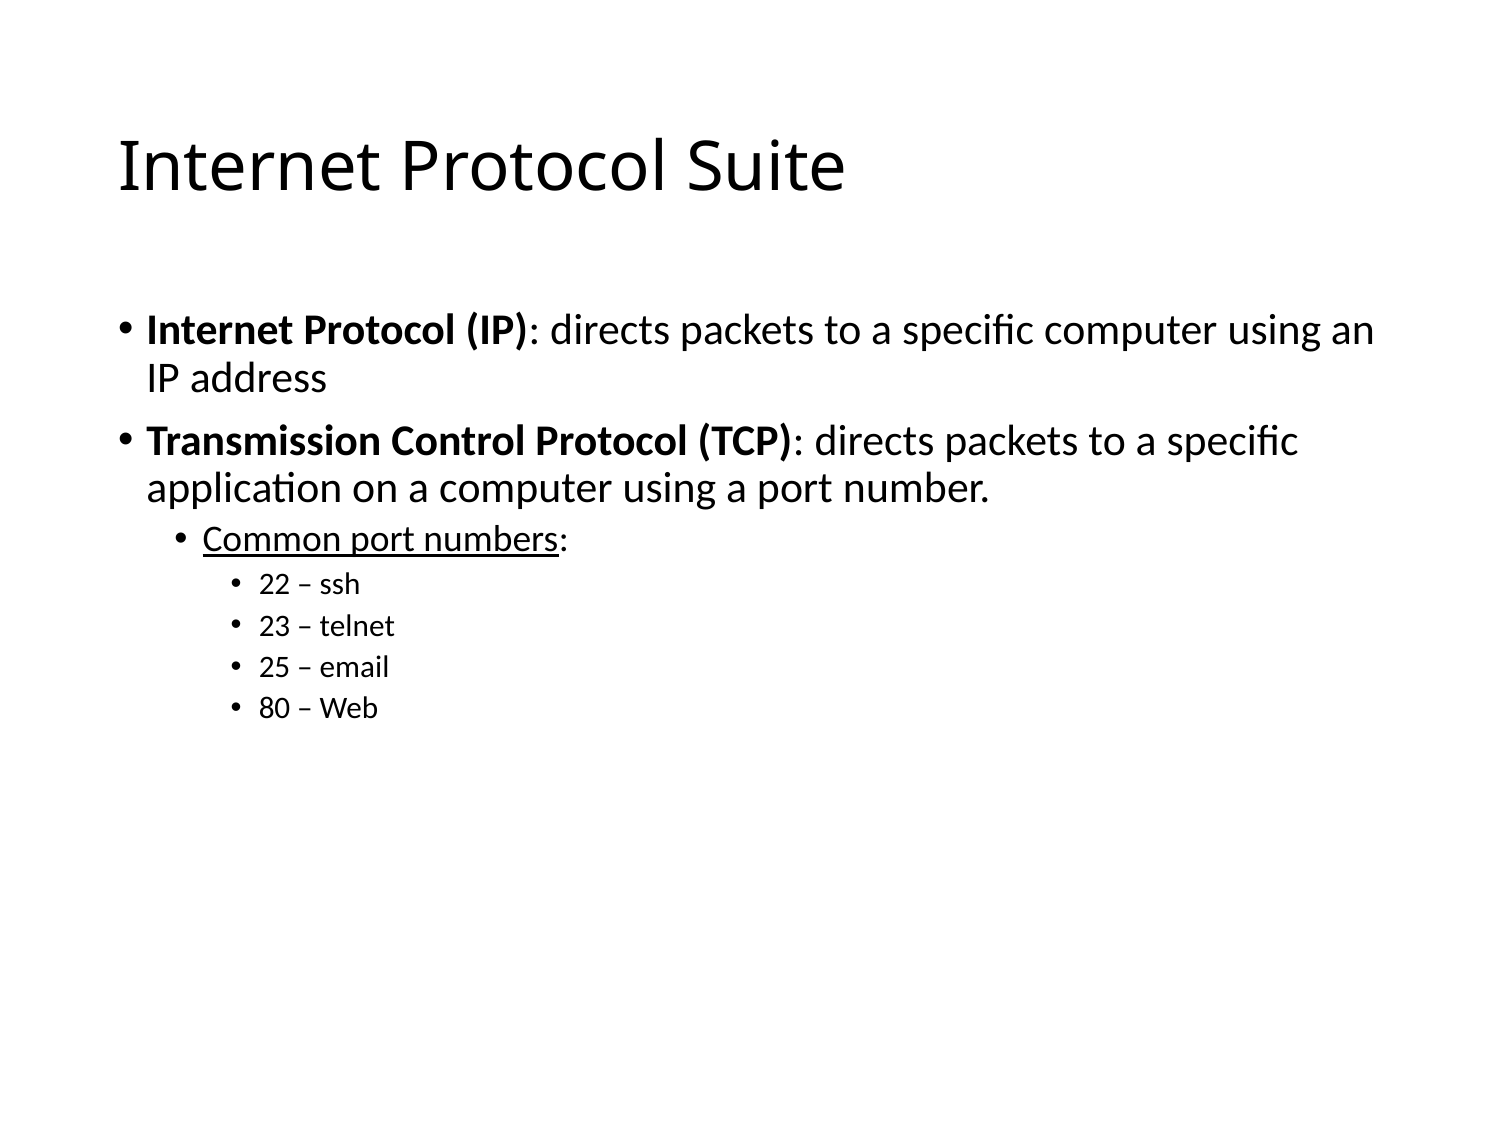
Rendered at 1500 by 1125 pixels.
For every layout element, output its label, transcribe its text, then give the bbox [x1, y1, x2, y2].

list Internet Protocol (IP): directs packets to a specific computer using an IP address Transmission Control Protocol (TCP): directs packets to a specific application on a computer using a port number. Common port numbers: 22 – ssh 23 – telnet 25 – email 80 – Web [103, 299, 1397, 1014]
title Internet Protocol Suite [103, 59, 1397, 278]
